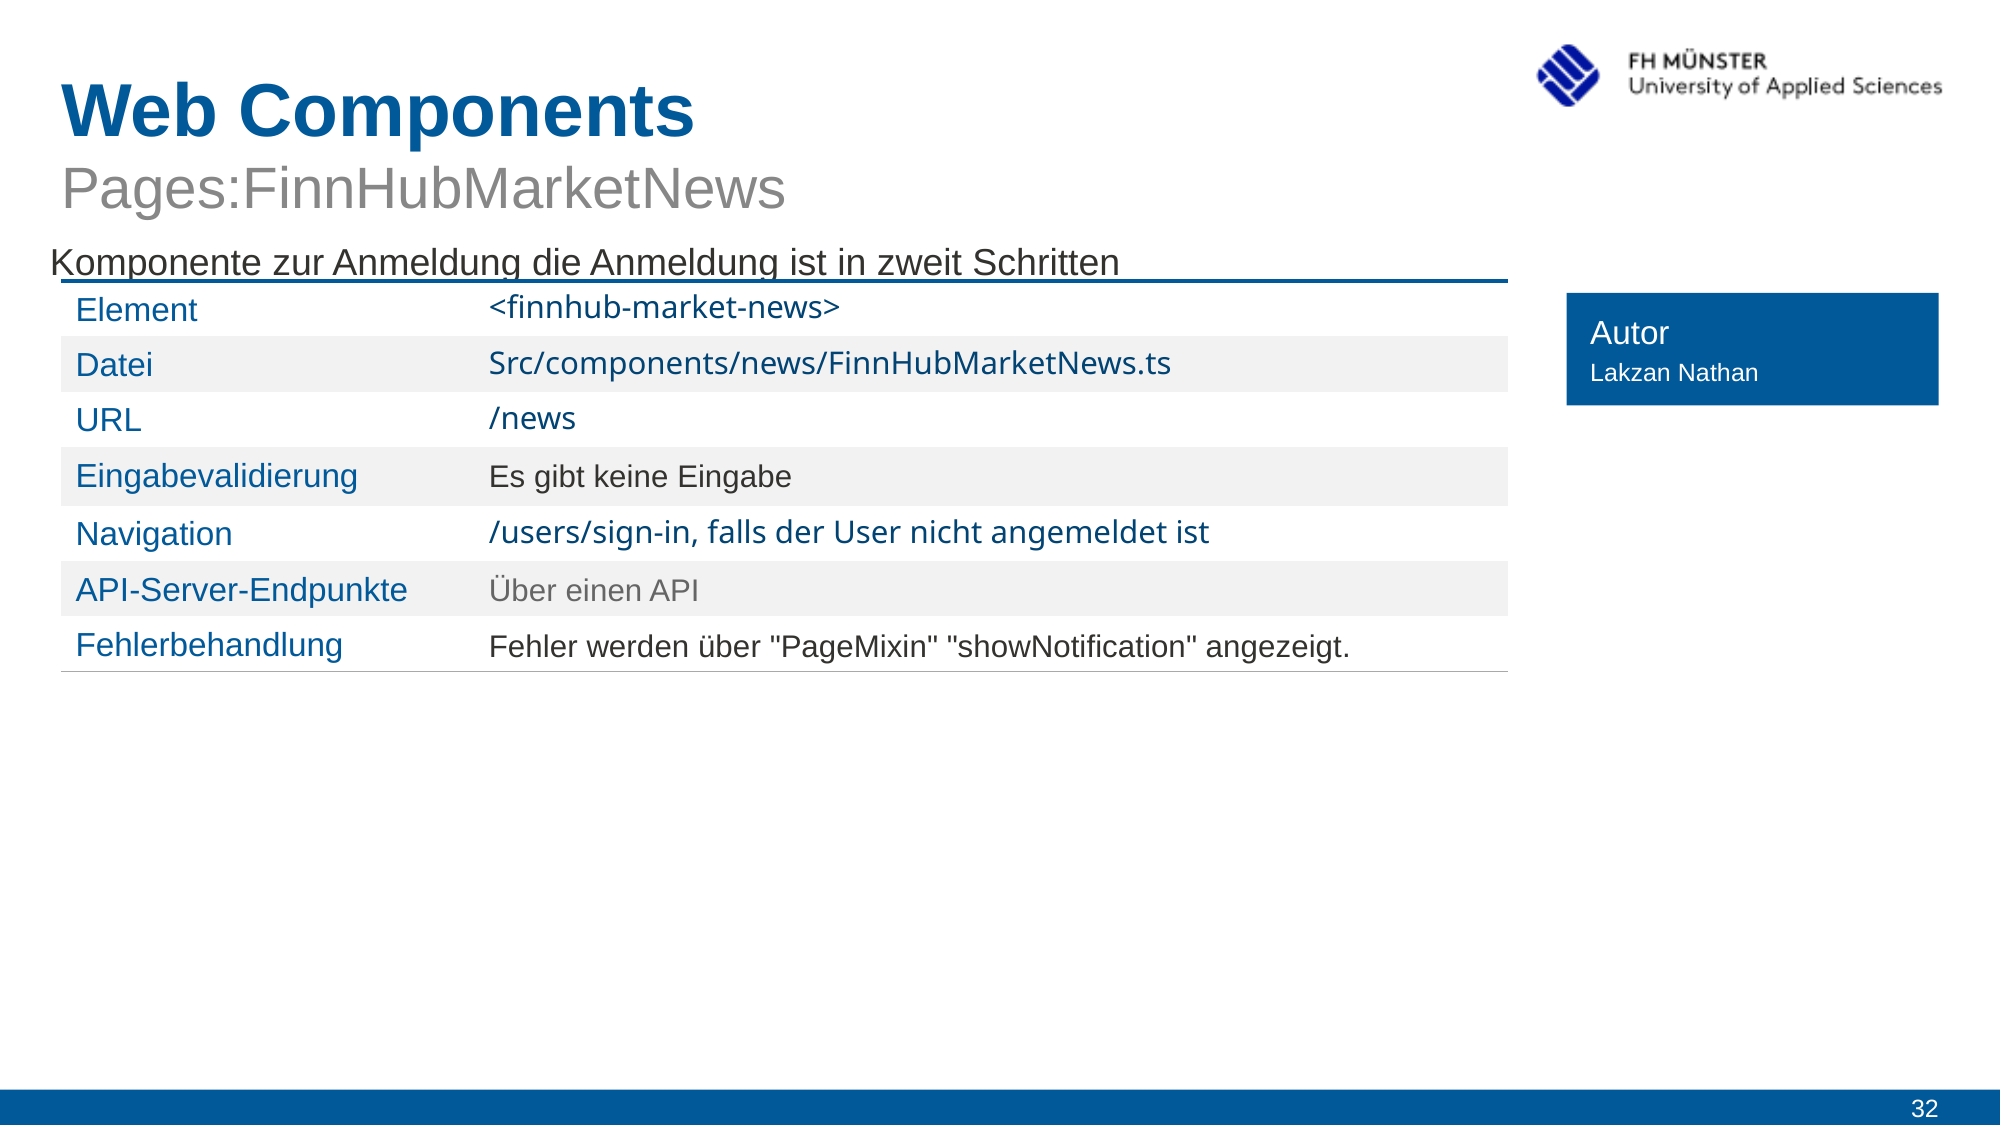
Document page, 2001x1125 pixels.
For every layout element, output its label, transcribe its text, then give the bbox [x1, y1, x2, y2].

table_cell Datei [61, 336, 474, 392]
title Web Components [60, 61, 1508, 143]
text_box Lakzan Nathan [1590, 356, 1916, 387]
table_cell Eingabevalidierung [61, 447, 474, 506]
table_cell /users/sign-in, falls der User nicht angemeldet ist [474, 506, 1508, 561]
table_cell Über einen API [474, 561, 1508, 616]
table_cell Fehler werden über "PageMixin" "showNotification" angezeigt. [474, 616, 1508, 671]
table_cell Fehlerbehandlung [61, 616, 474, 671]
table_header <finnhub-market-news> [474, 283, 1508, 336]
table_cell Es gibt keine Eingabe [474, 447, 1508, 506]
table_cell /news [474, 392, 1508, 447]
table_cell URL [61, 392, 474, 447]
table_cell API-Server-Endpunkte [61, 561, 474, 616]
table_cell Navigation [61, 506, 474, 561]
text_box Autor [1590, 311, 1916, 352]
text_box Komponente zur Anmeldung die Anmeldung ist in zweit Schritten [49, 237, 1497, 284]
text_box [1566, 292, 1939, 406]
table_header Element [61, 283, 474, 336]
table_cell Src/components/news/FinnHubMarketNews.ts [474, 336, 1508, 392]
list Pages:FinnHubMarketNews [60, 143, 1508, 226]
